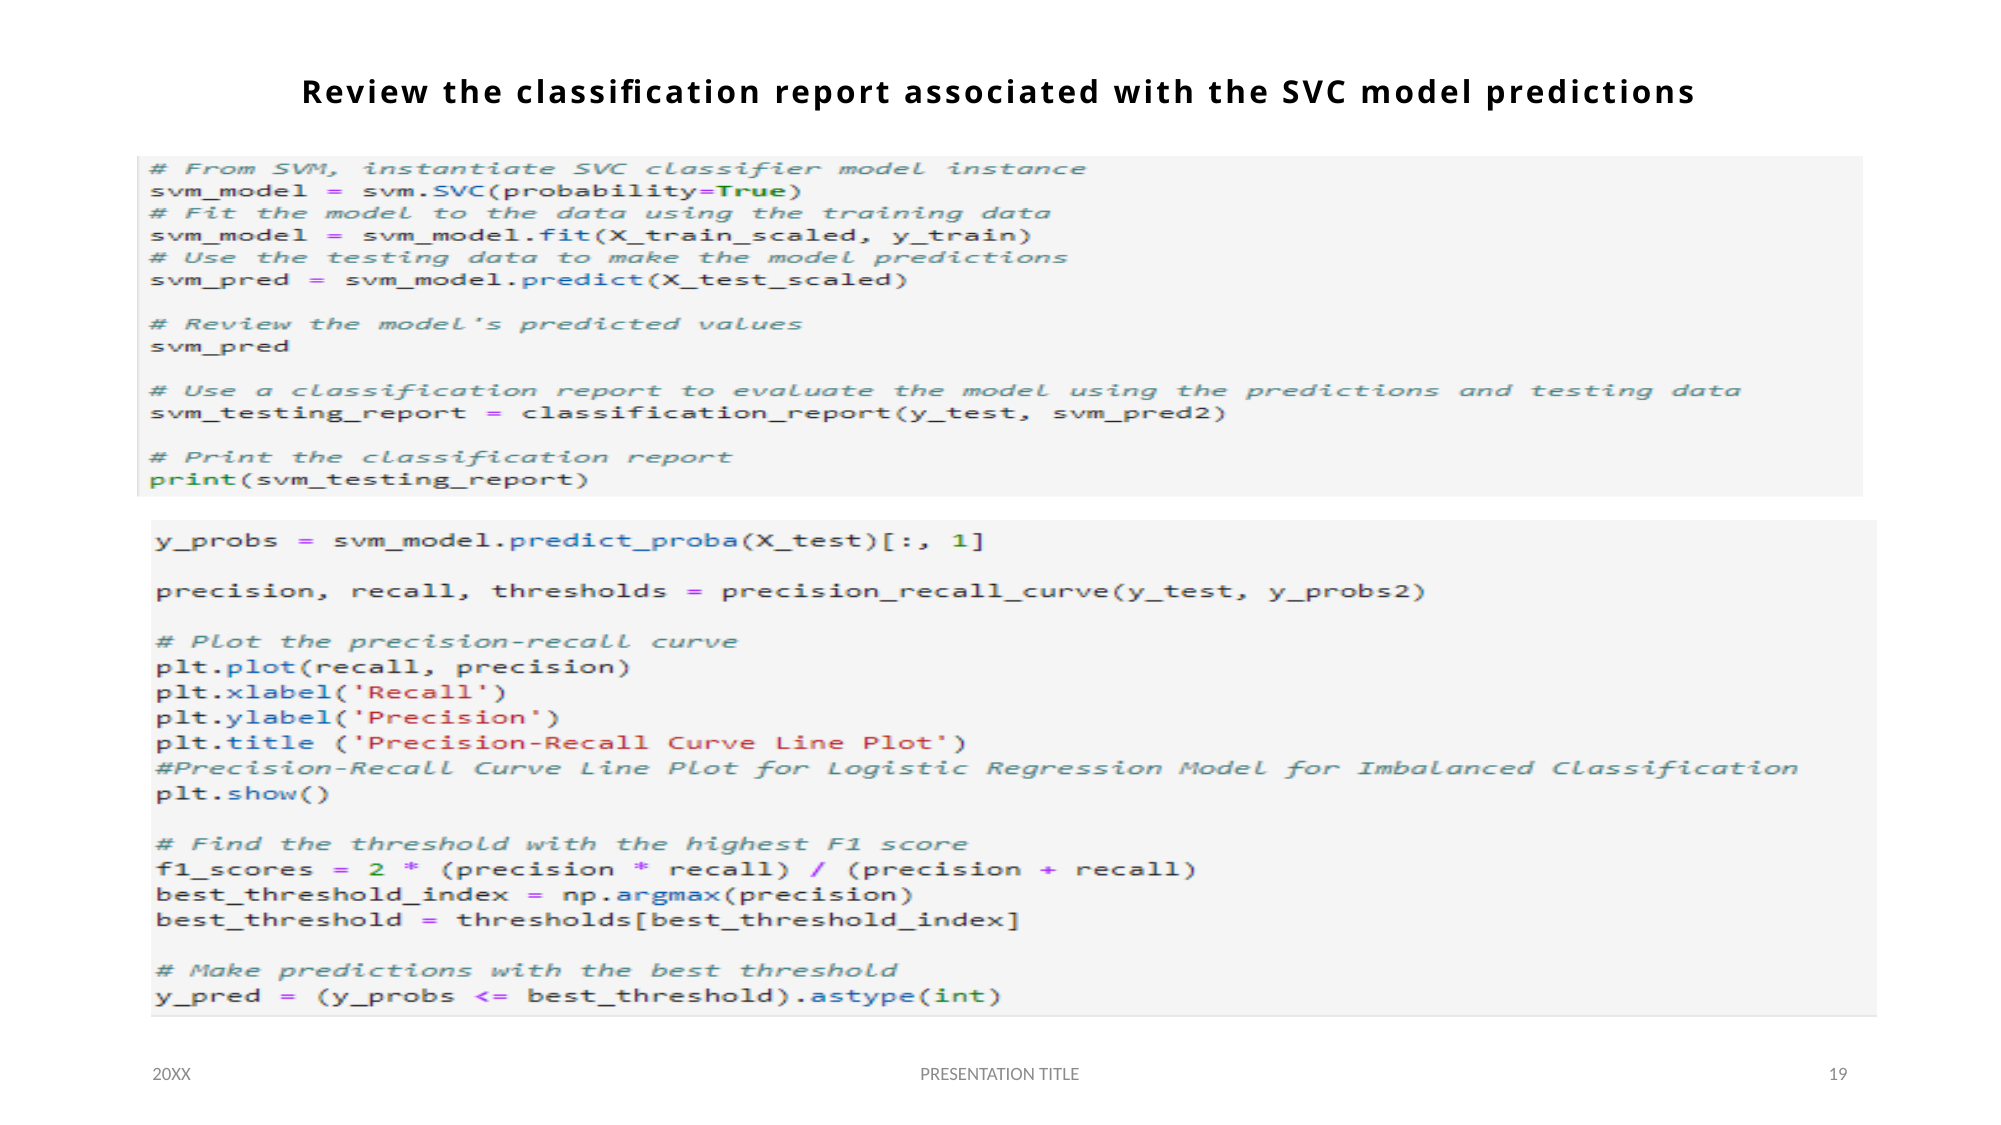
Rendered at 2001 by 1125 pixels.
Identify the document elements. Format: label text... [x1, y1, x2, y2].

slide_number 19 [1412, 1042, 1863, 1103]
title Review the classification report associated with the SVC model predictions [137, 68, 1863, 156]
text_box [151, 520, 1877, 1020]
footer PRESENTATION TITLE [662, 1042, 1338, 1103]
slide_number 20XX [137, 1042, 588, 1103]
picture [137, 156, 1863, 498]
